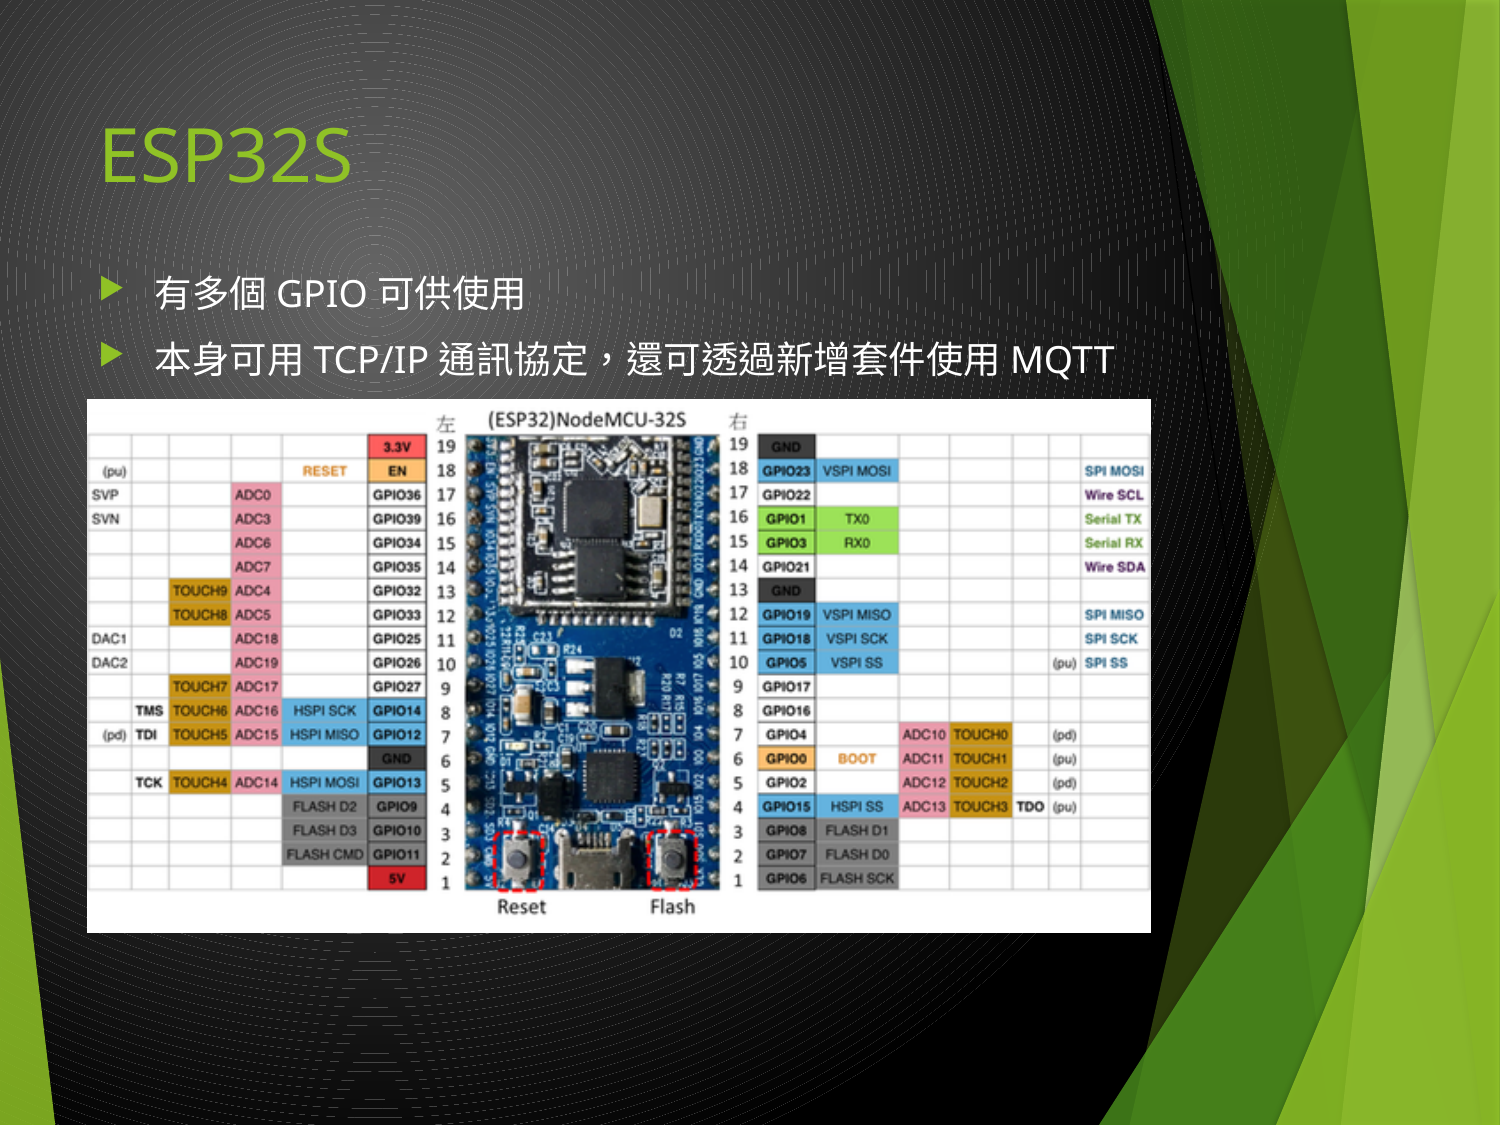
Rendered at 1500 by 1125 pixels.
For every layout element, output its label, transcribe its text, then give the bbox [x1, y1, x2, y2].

text_box 有多個GPIO可供使用 本身可用TCP/IP通訊協定，還可透過新增套件使用MQTT [83, 262, 1141, 402]
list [86, 399, 1151, 934]
title ESP32S [83, 99, 1141, 262]
